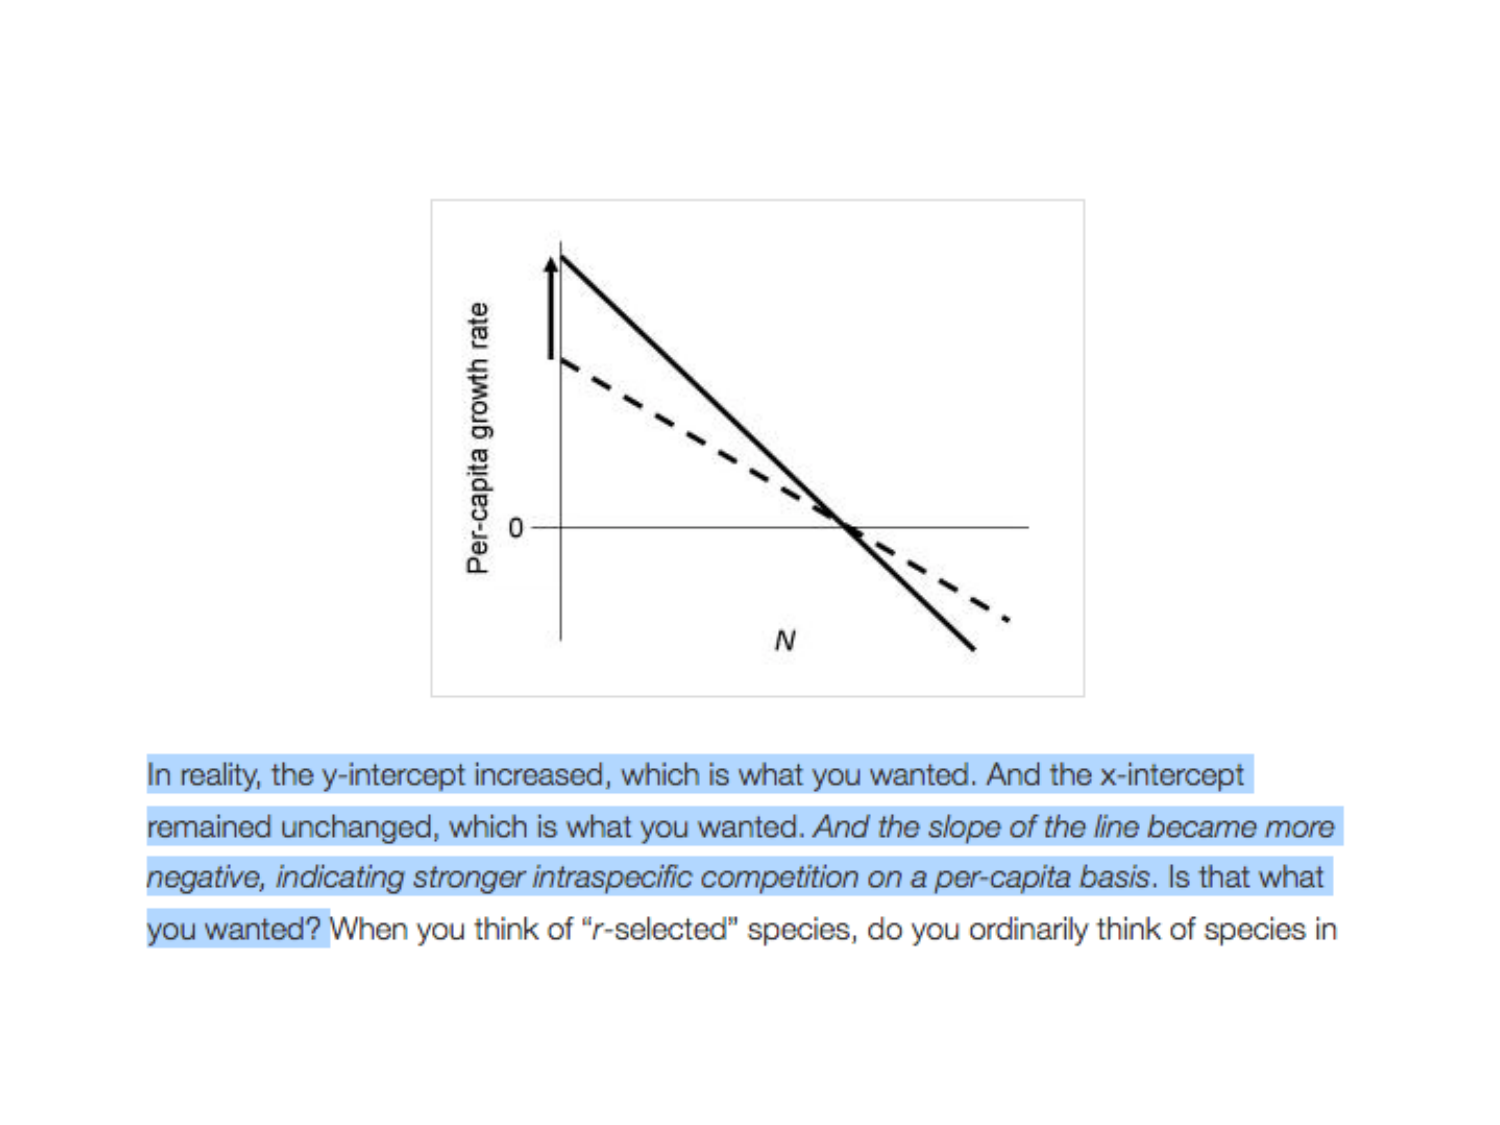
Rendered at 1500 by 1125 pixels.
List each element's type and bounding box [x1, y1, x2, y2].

picture [64, 162, 1434, 961]
